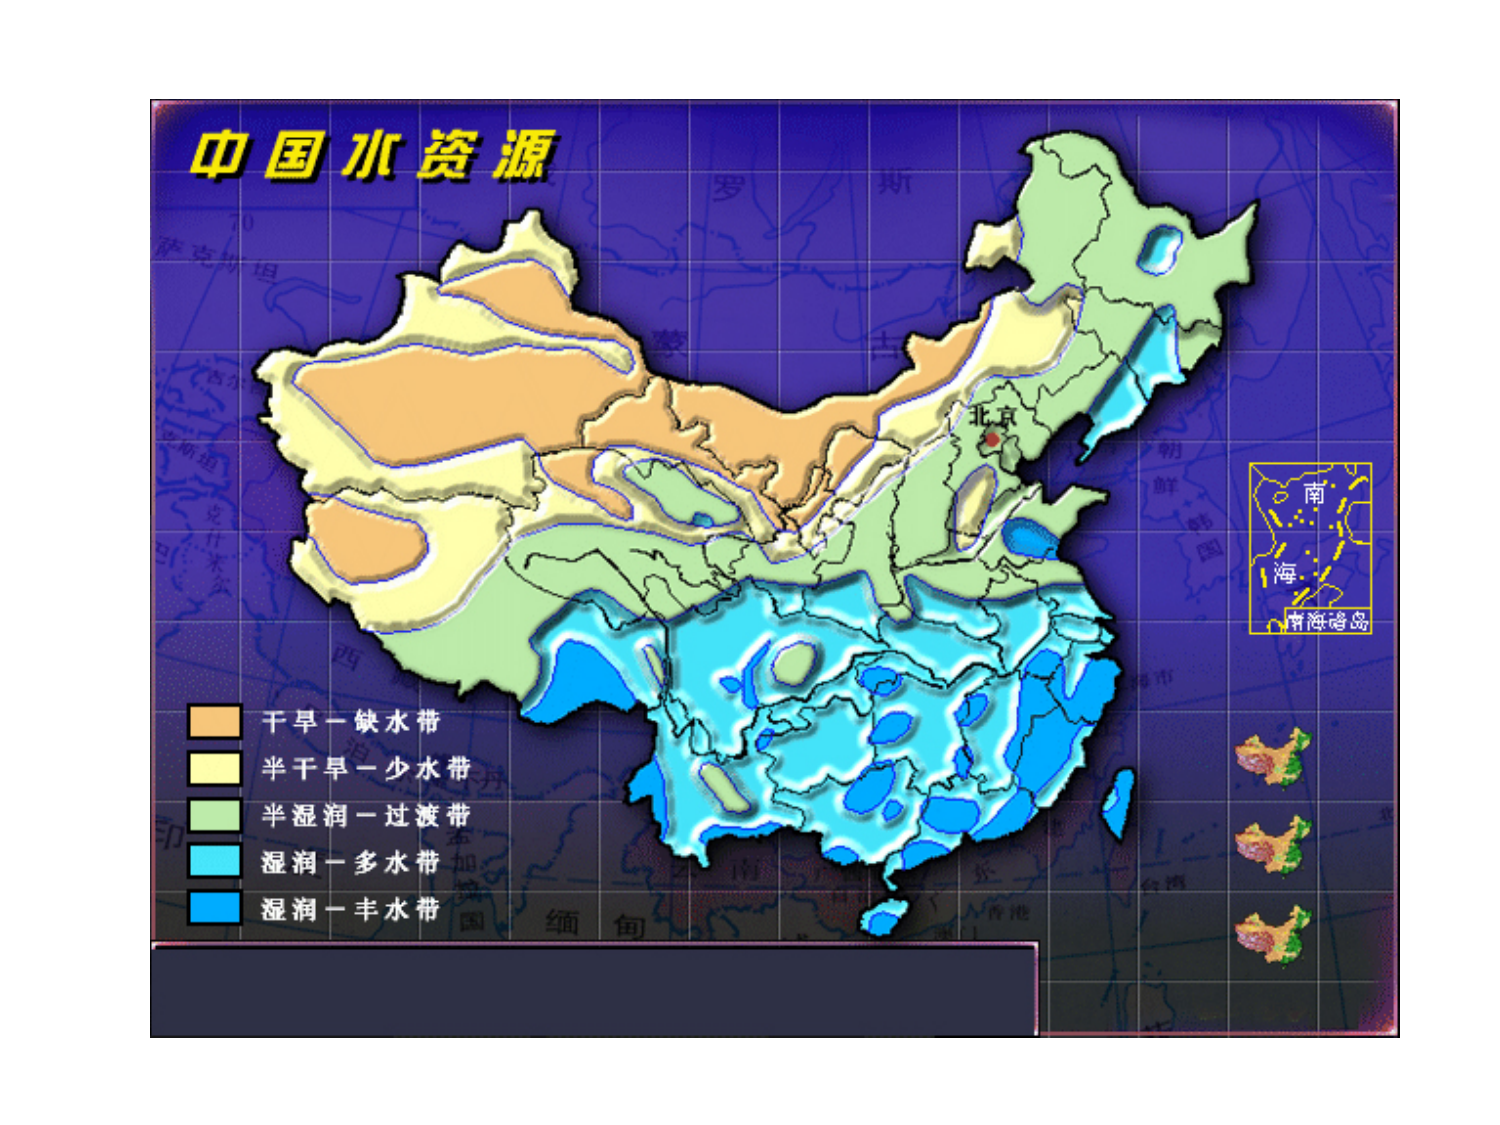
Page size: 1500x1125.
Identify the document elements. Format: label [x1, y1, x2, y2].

picture [149, 99, 1401, 1038]
